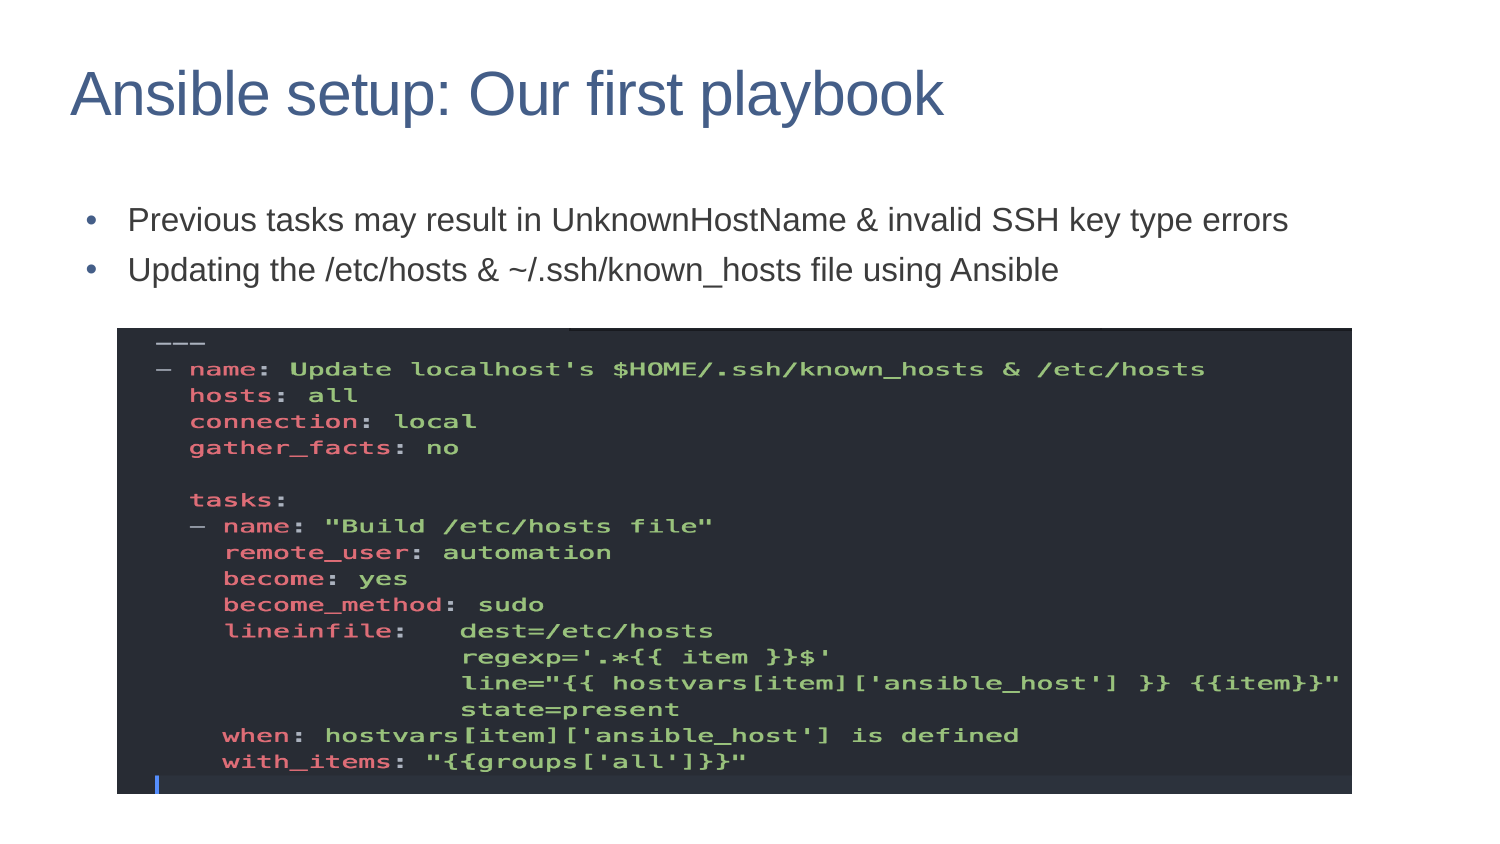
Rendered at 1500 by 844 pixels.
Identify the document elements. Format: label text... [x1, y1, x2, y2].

picture [117, 328, 1353, 794]
list Previous tasks may result in UnknownHostName & invalid SSH key type errors Updating the /etc/hosts & ~/.ssh/known_hosts file using Ansible [70, 194, 1424, 295]
title Ansible setup: Our first playbook [70, 61, 1421, 130]
